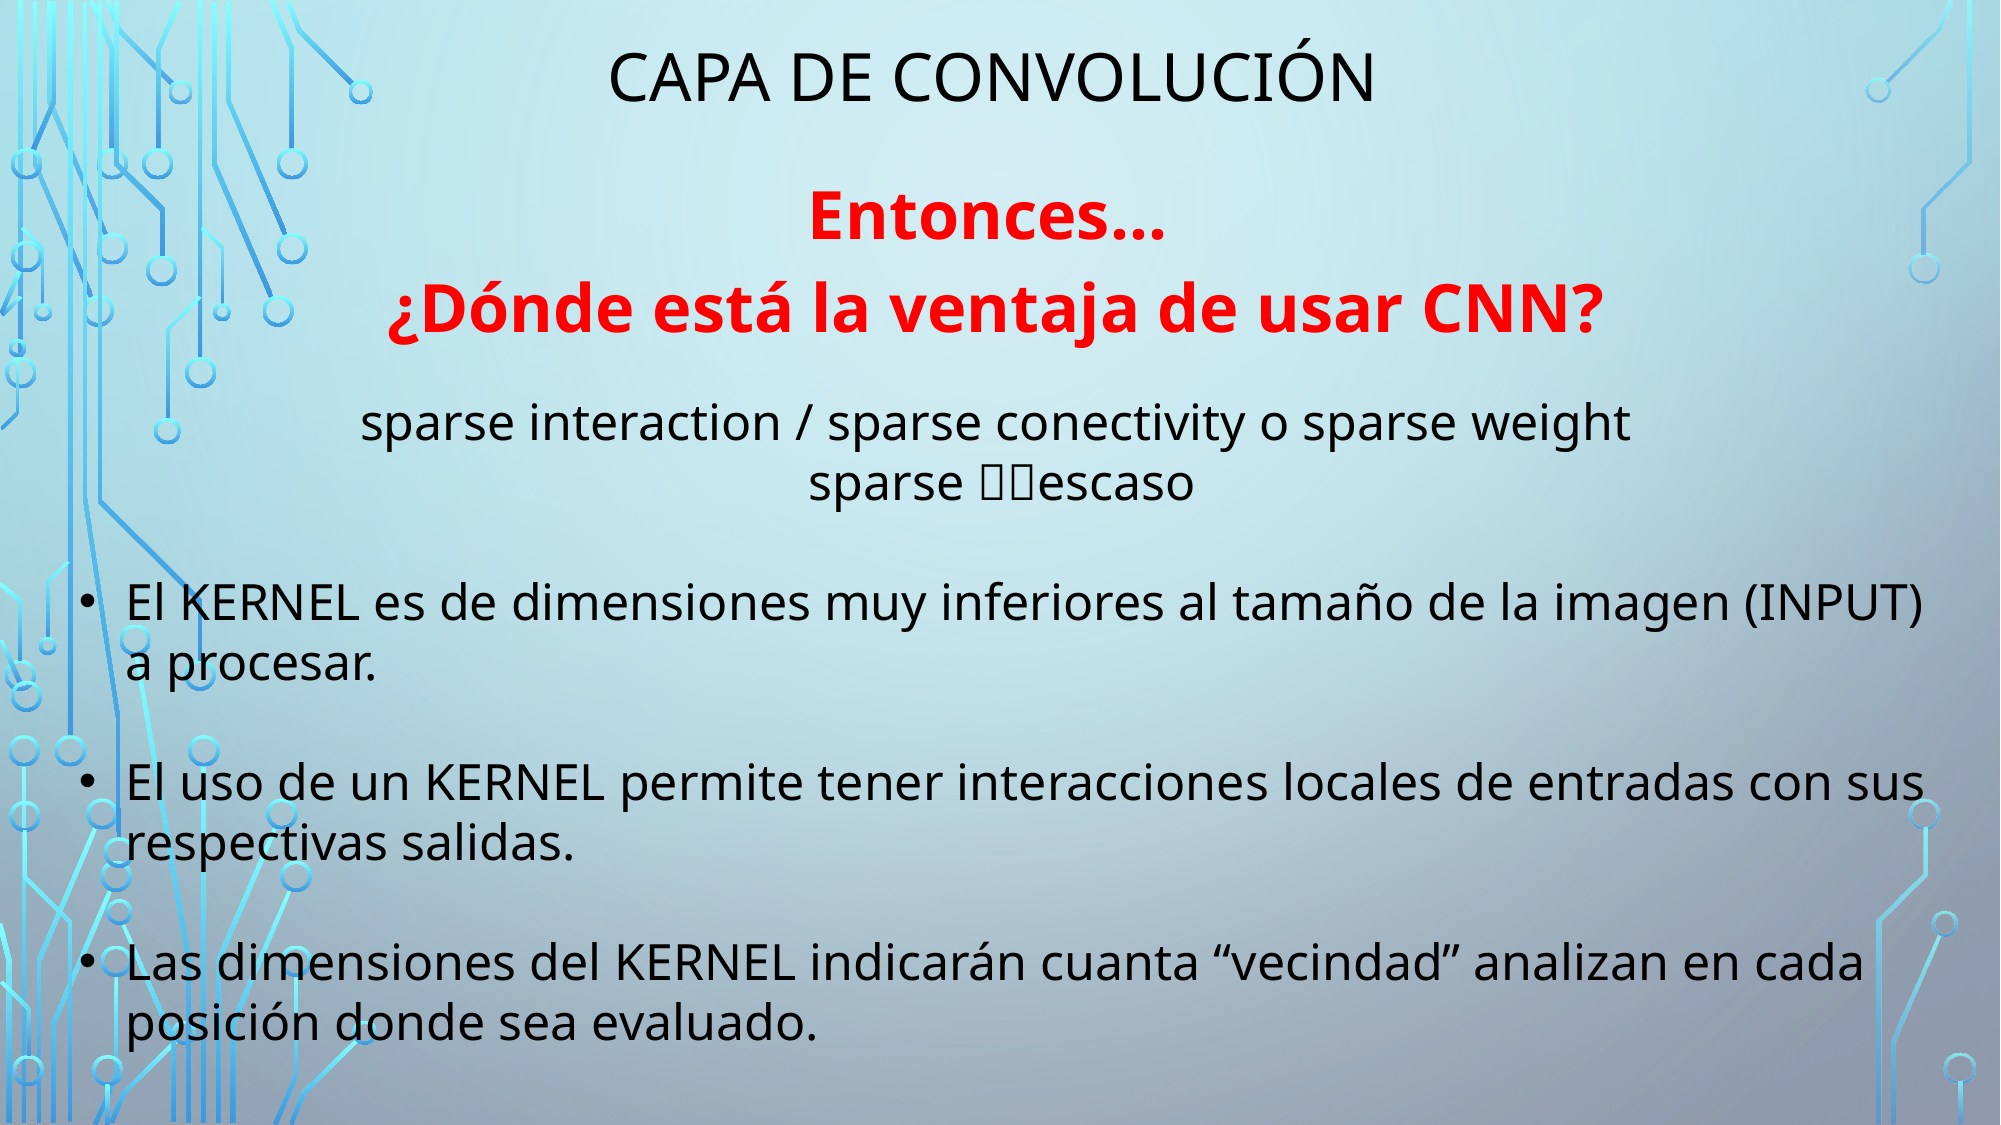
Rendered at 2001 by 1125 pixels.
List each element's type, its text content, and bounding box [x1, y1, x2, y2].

text_box [0, 923, 7, 942]
text_box [105, 0, 113, 8]
text_box [47, 1, 52, 11]
text_box [22, 767, 26, 796]
text_box [11, 738, 38, 742]
text_box [87, 299, 97, 303]
text_box [0, 582, 11, 590]
text_box [33, 1, 37, 11]
text_box [22, 805, 26, 828]
text_box CAPA DE CONVOLUCIÓN [0, 11, 2000, 174]
text_box sparse interaction / sparse conectivity o sparse weight sparse escaso El KERNEL es de dimensiones muy inferiores al tamaño de la imagen (INPUT) a procesar. El uso de un KERNEL permite tener interacciones locales de entradas con sus respectivas salidas. Las dimensiones del KERNEL indicarán cuanta “vecindad” analizan en cada posición donde sea evaluado. [63, 382, 1942, 1118]
text_box [21, 663, 34, 667]
text_box [2, 942, 12, 969]
text_box [3, 590, 23, 600]
text_box [1967, 0, 1972, 8]
text_box [19, 1, 23, 11]
text_box [19, 360, 35, 364]
text_box [102, 299, 113, 303]
text_box [90, 0, 98, 11]
text_box Entonces… ¿Dónde está la ventaja de usar CNN? [0, 174, 2000, 247]
